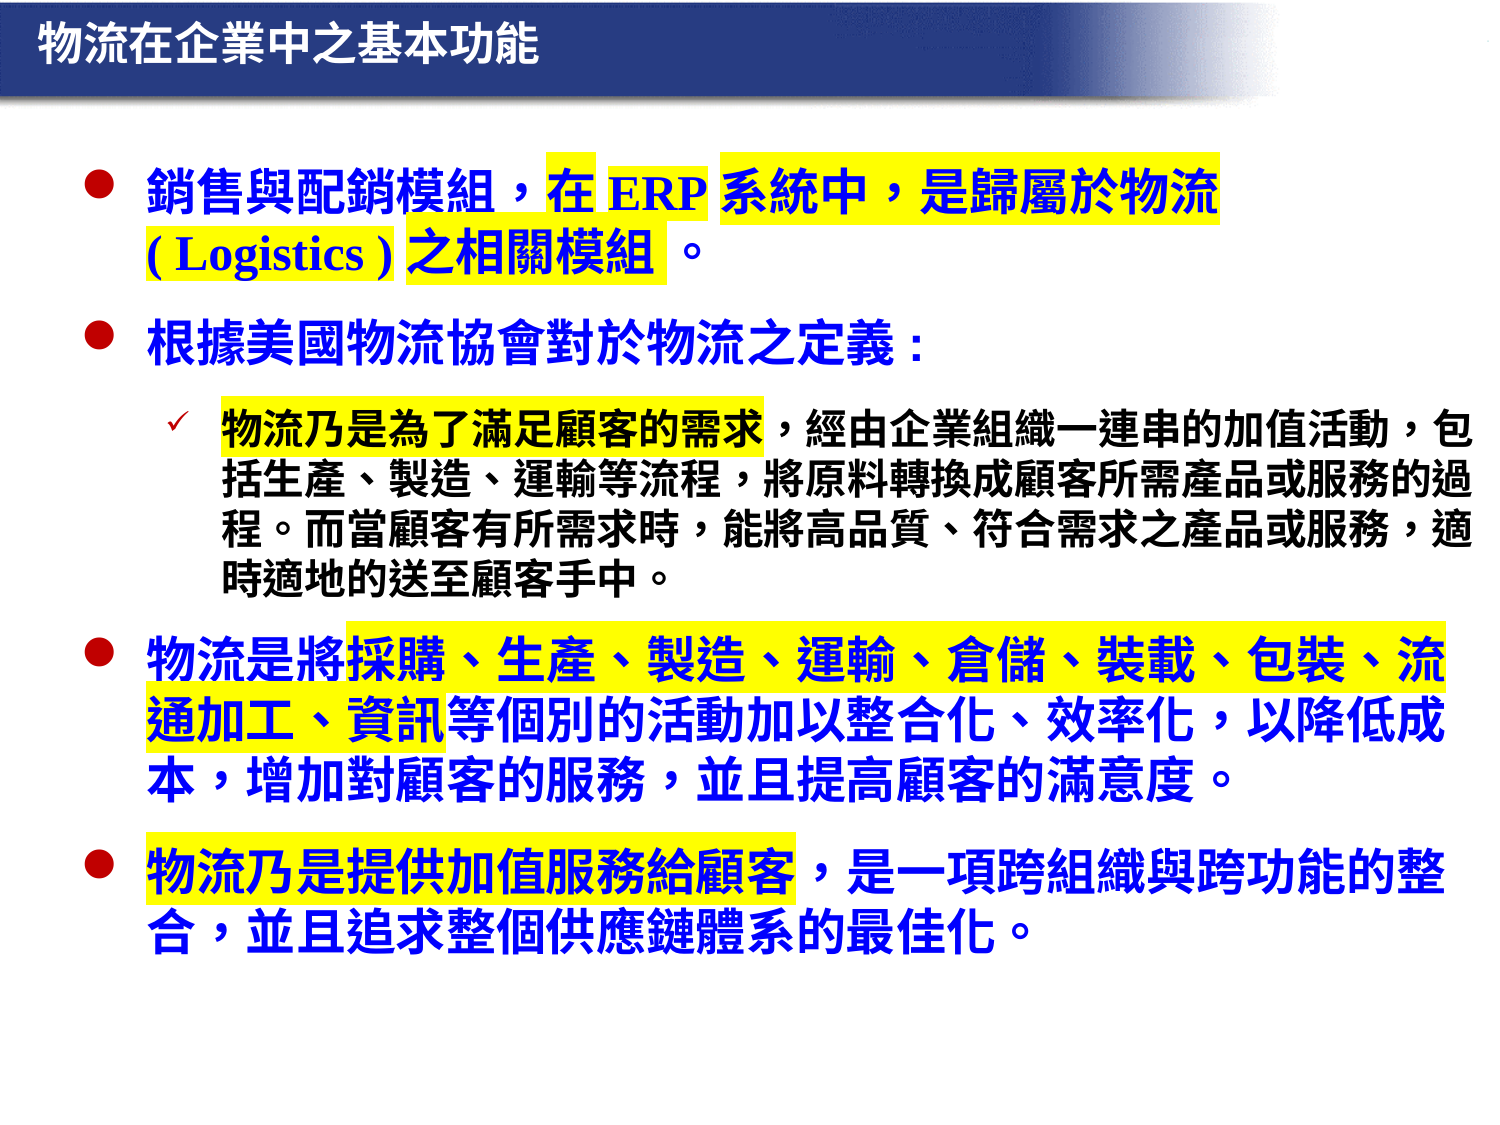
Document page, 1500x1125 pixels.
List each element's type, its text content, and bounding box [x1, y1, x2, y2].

picture [0, 0, 1500, 114]
list 銷售與配銷模組，在ERP系統中，是歸屬於物流( Logistics )之相關模組 。 根據美國物流協會對於物流之定義: 物流乃是為了滿足顧客的需求，經由企業組織一連串的加值活動，包括生產、製造、運輸等流程，將原料轉換成顧客所需產品或服務的過程。而當顧客有所需求時，能將高品質、符合需求之產品或服務，適時適地的送至顧客手中。 物流是將採購、生產、製造、運輸、倉儲、裝載、包裝、流通加工、資訊等個別的活動加以整合化、效率化，以降低成本，增加對顧客的服務，並且提高顧客的滿意度。 物流乃是提供加值服務給顧客，是一項跨組織與跨功能的整合，並且追求整個供應鏈體系的最佳化。 [80, 160, 1476, 1063]
title 物流在企業中之基本功能 [37, 0, 1163, 93]
